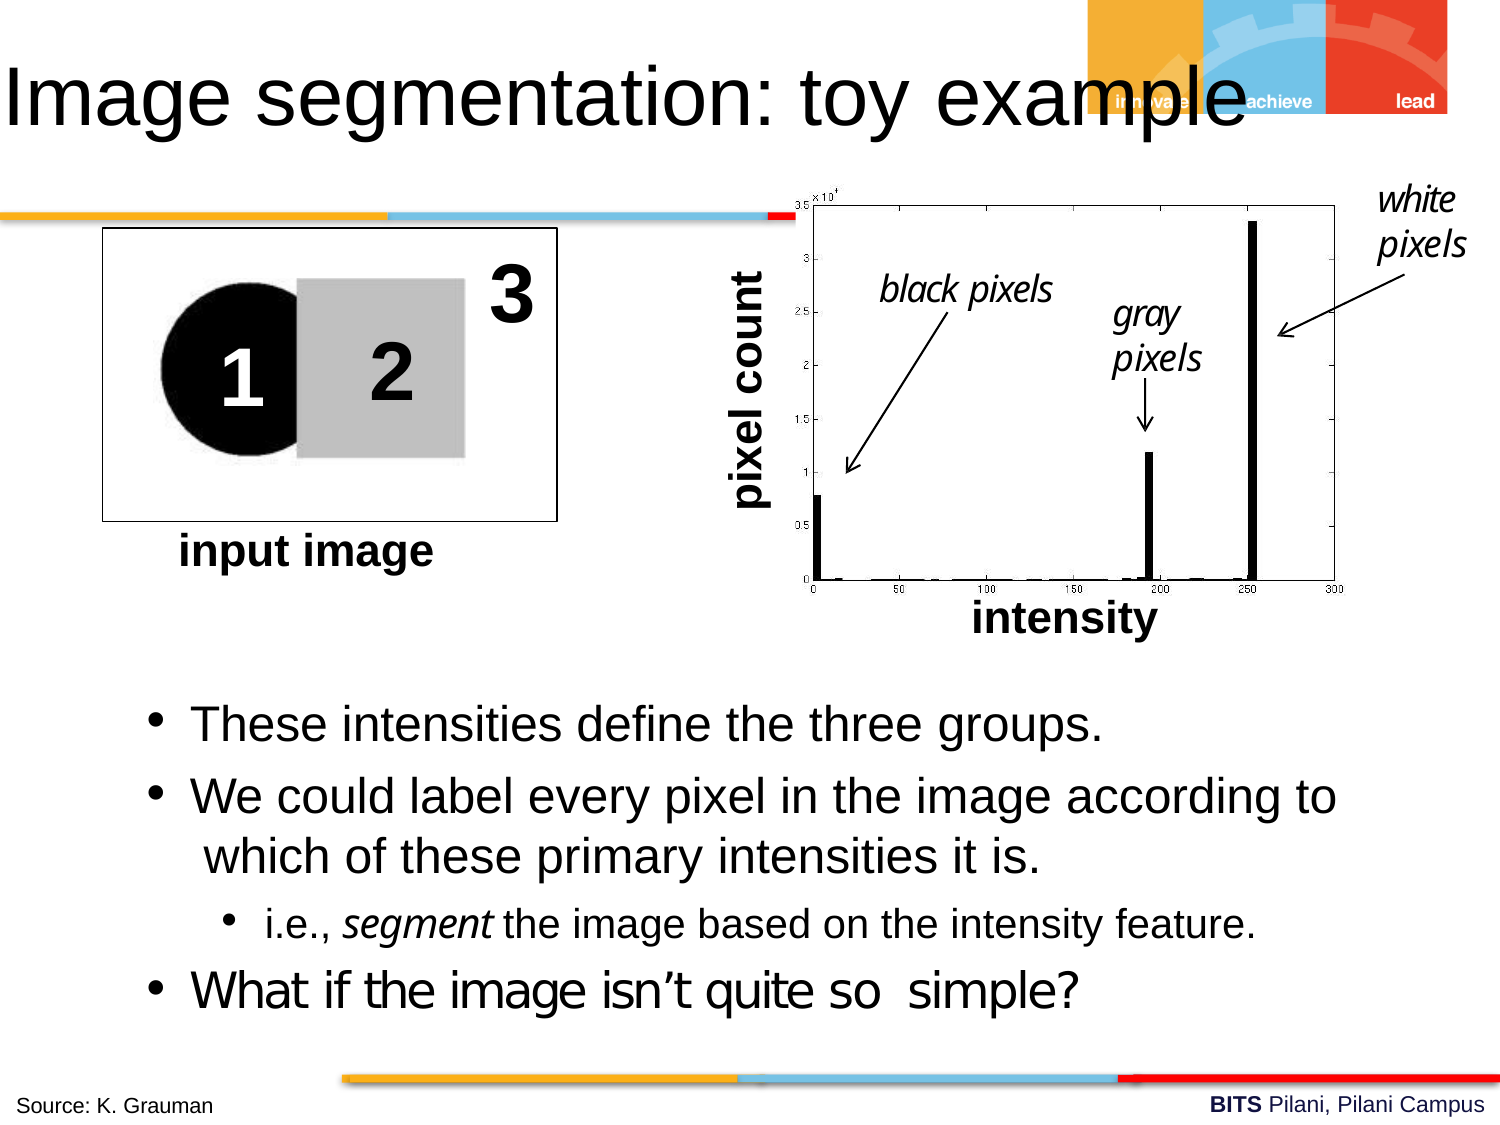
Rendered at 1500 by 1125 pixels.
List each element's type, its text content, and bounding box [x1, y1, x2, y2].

text_box input image [175, 531, 438, 576]
text_box [845, 311, 949, 474]
text_box Source: K. Grauman [13, 1091, 218, 1119]
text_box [101, 226, 558, 523]
text_box pixel count [716, 267, 775, 514]
text_box black pixels [876, 262, 1074, 310]
text_box [795, 184, 1346, 586]
text_box gray pixels [1110, 286, 1210, 379]
title Image segmentation: toy example [0, 39, 1255, 230]
text_box [1276, 273, 1405, 338]
text_box intensity These intensities define the three groups. We could label every pixel in the image according to which of these primary intensities it is. i.e., segment the image based on the intensity feature. What if the image isn’t quite so simple? [139, 586, 1346, 1019]
text_box white pixels [1375, 172, 1475, 265]
text_box [1136, 378, 1154, 433]
picture [1087, 0, 1448, 114]
